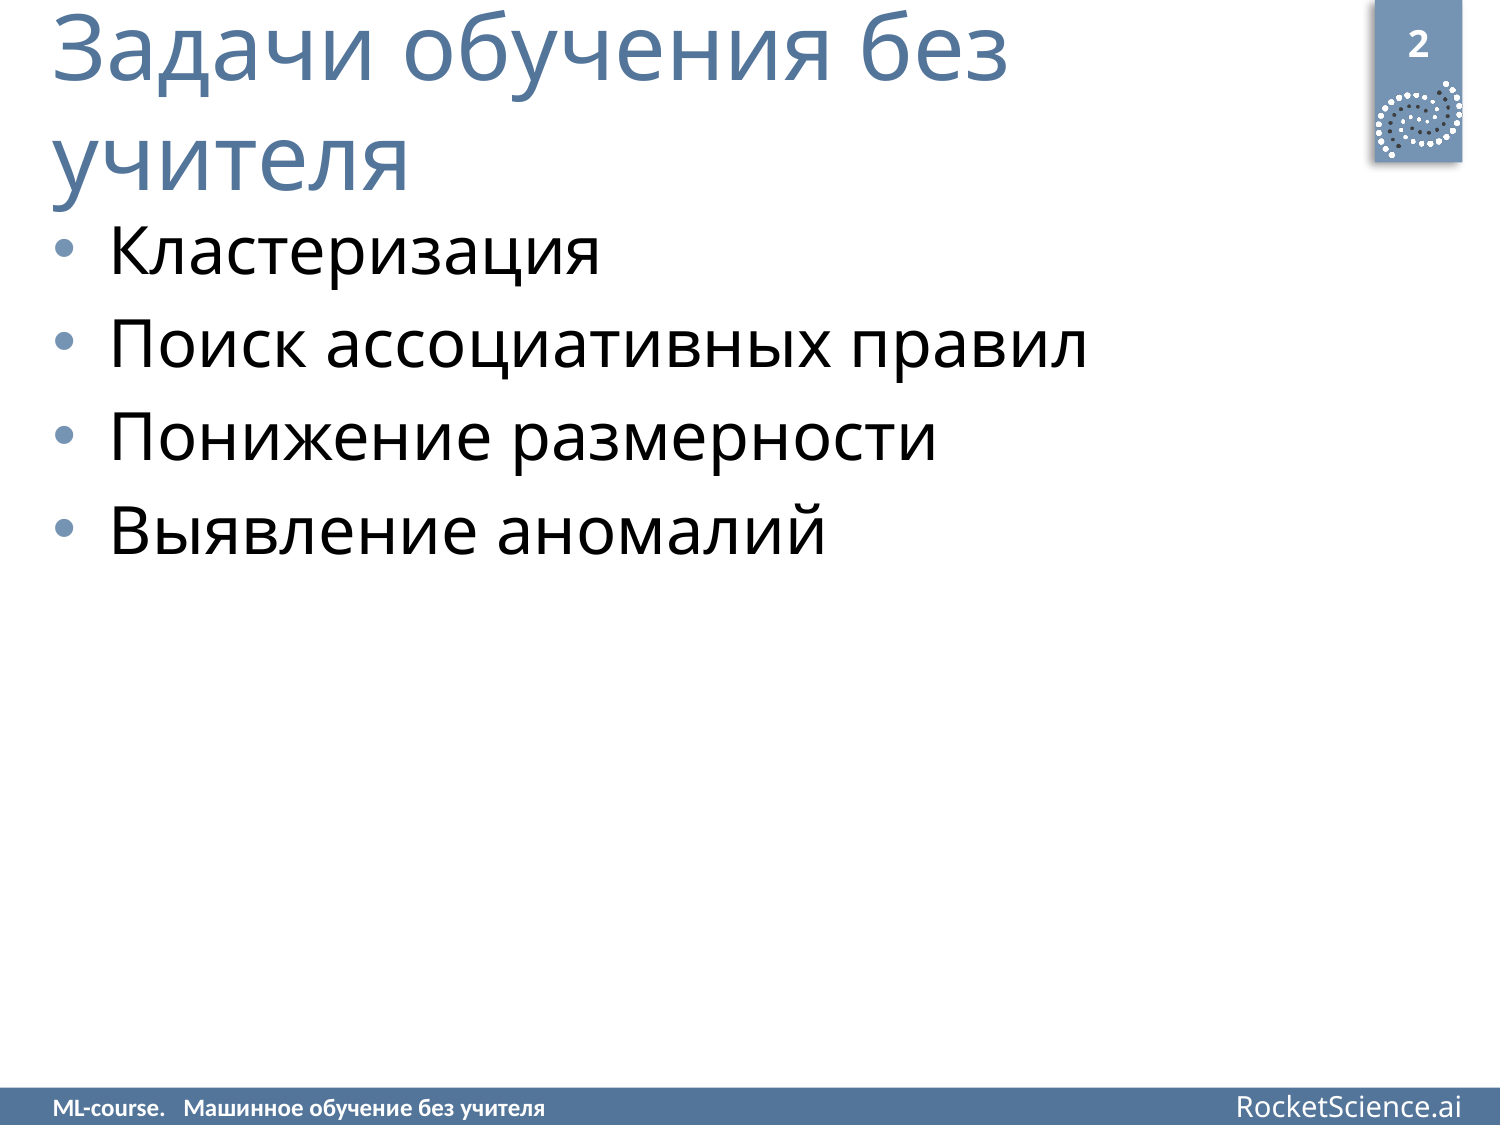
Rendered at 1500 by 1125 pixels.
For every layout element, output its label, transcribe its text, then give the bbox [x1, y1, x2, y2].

title Задачи обучения без учителя [37, 33, 1350, 164]
slide_number 2 [1374, 15, 1463, 76]
footer ML-course. Машинное обучение без учителя [37, 1087, 1050, 1125]
list Кластеризация Поиск ассоциативных правил Понижение размерности Выявление аномалий [37, 200, 1463, 625]
